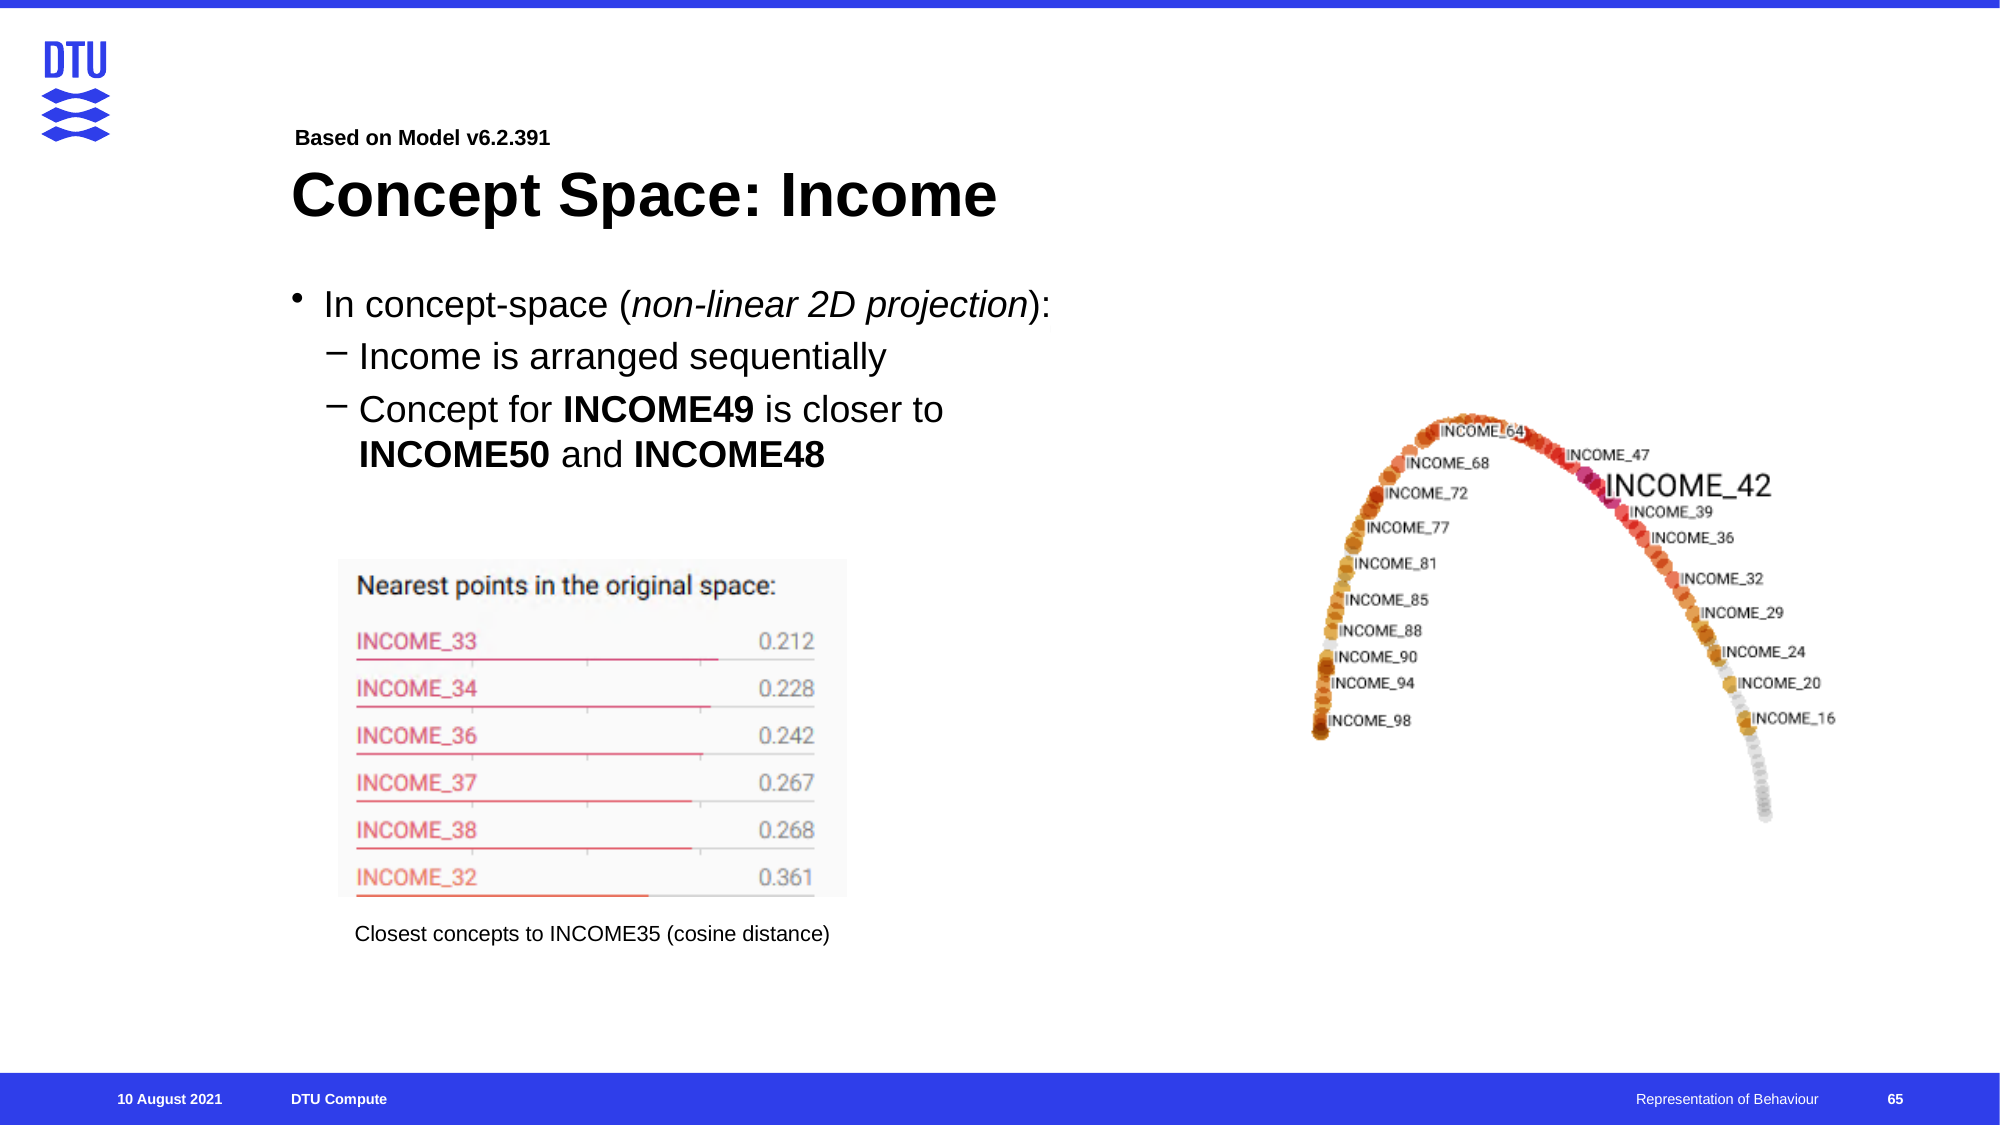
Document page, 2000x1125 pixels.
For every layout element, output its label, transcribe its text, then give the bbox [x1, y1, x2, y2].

picture [338, 559, 847, 897]
picture [1050, 255, 1937, 967]
text_box Closest concepts to INCOME35 (cosine distance) [354, 920, 832, 947]
slide_number 65 [1887, 1073, 1959, 1125]
title Concept Space: Income [291, 69, 1819, 230]
list In concept-space (non-linear 2D projection): Income is arranged sequentially Concept for INCOME49 is closer to INCOME50 and INCOME48 [291, 279, 1142, 1026]
text_box Based on Model v6.2.391 [294, 123, 552, 150]
